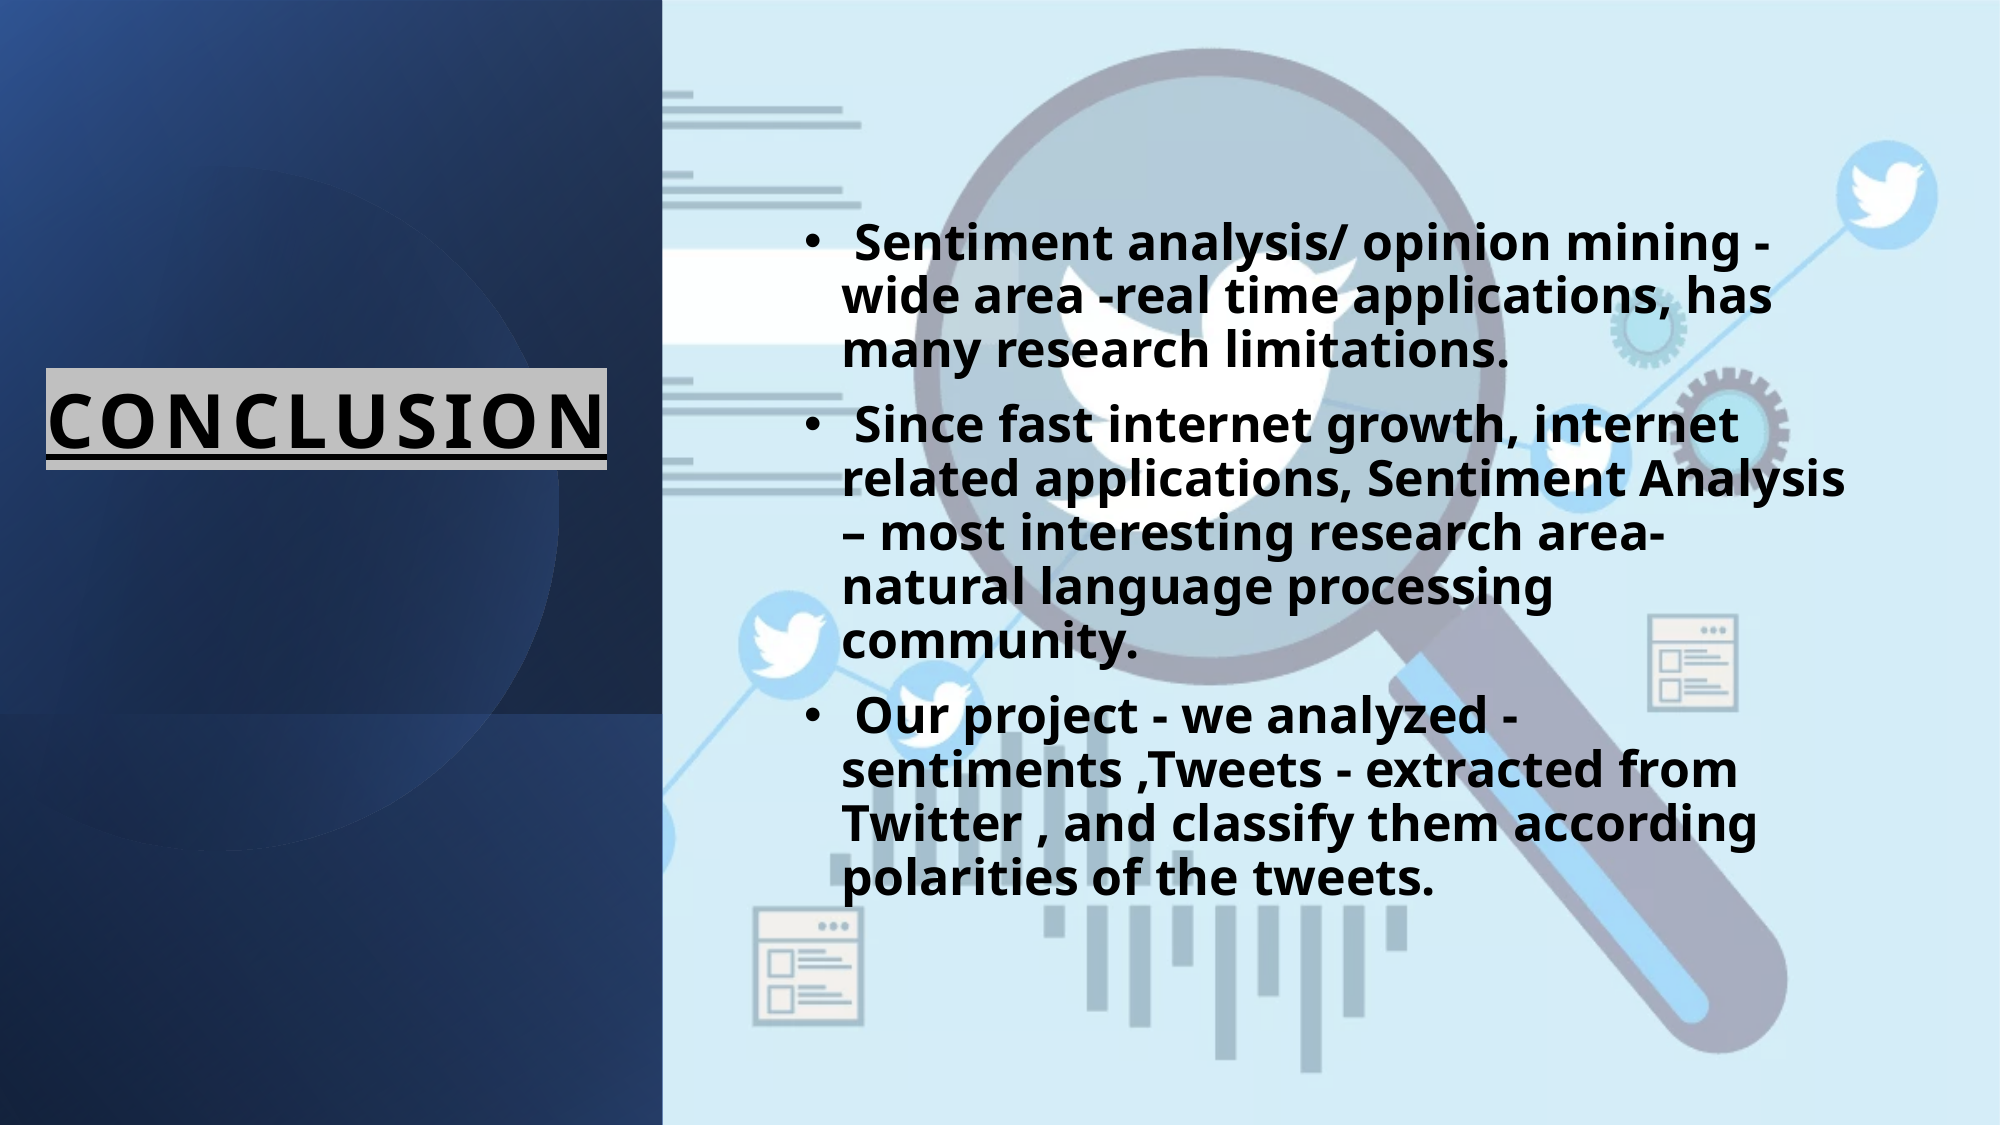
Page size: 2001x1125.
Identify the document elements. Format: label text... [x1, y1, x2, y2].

text_box [0, 0, 663, 1124]
list Sentiment analysis/ opinion mining -wide area -real time applications, has many research limitations. Since fast internet growth, internet related applications, Sentiment Analysis – most interesting research area- natural language processing community. Our project - we analyzed -sentiments ,Tweets - extracted from Twitter , and classify them according polarities of the tweets. [789, 106, 1865, 1017]
text_box [663, 0, 2000, 1125]
title CONCLUSION [0, 336, 654, 473]
